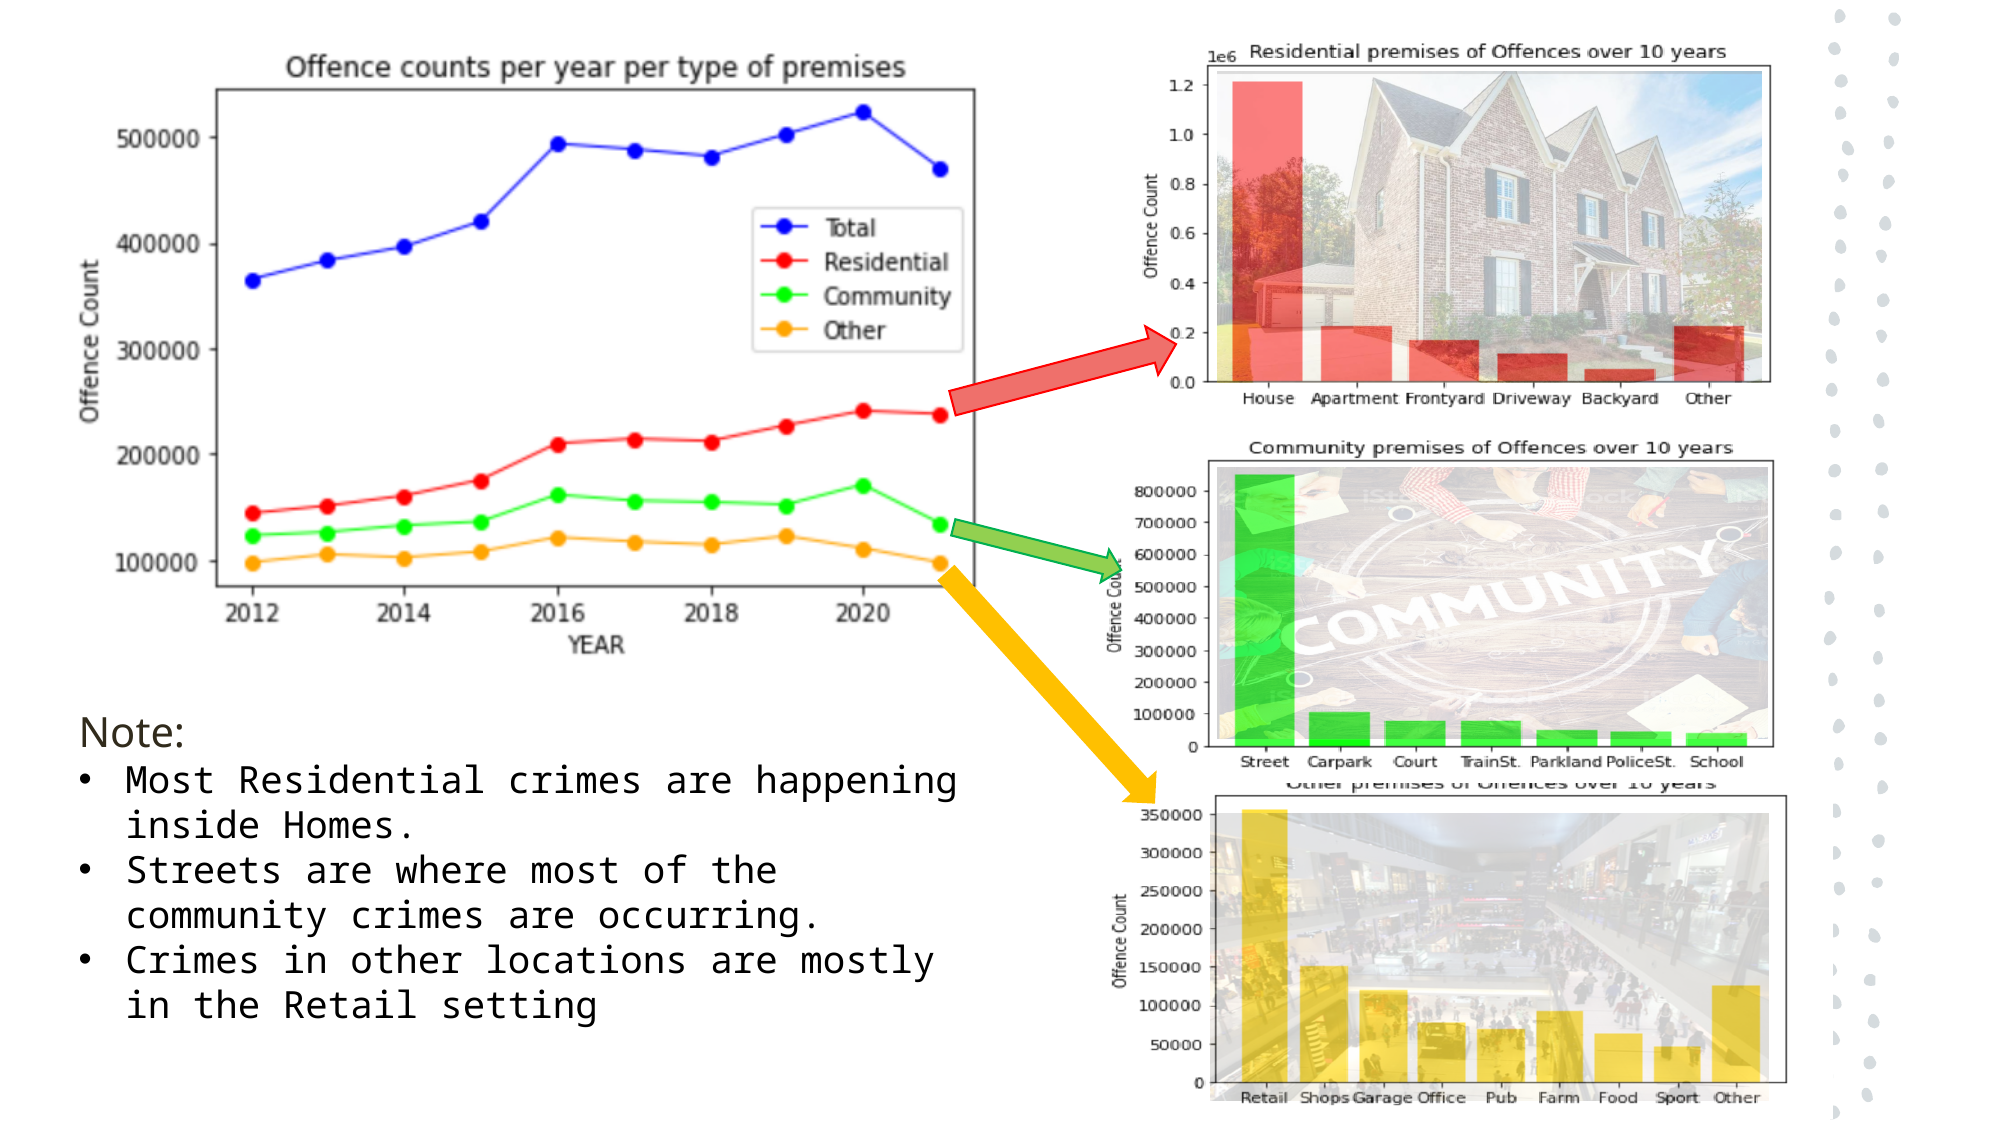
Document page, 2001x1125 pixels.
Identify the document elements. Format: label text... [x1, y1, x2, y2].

picture [1125, 30, 1797, 421]
text_box Note: Most Residential crimes are happening inside Homes. Streets are where most of the community crimes are occurring. Crimes in other locations are mostly in the Retail setting [63, 698, 975, 1034]
picture [1080, 431, 1833, 1119]
text_box [1039, 539, 1083, 571]
text_box [1014, 658, 1083, 742]
picture [47, 37, 1039, 666]
text_box [1039, 343, 1125, 395]
